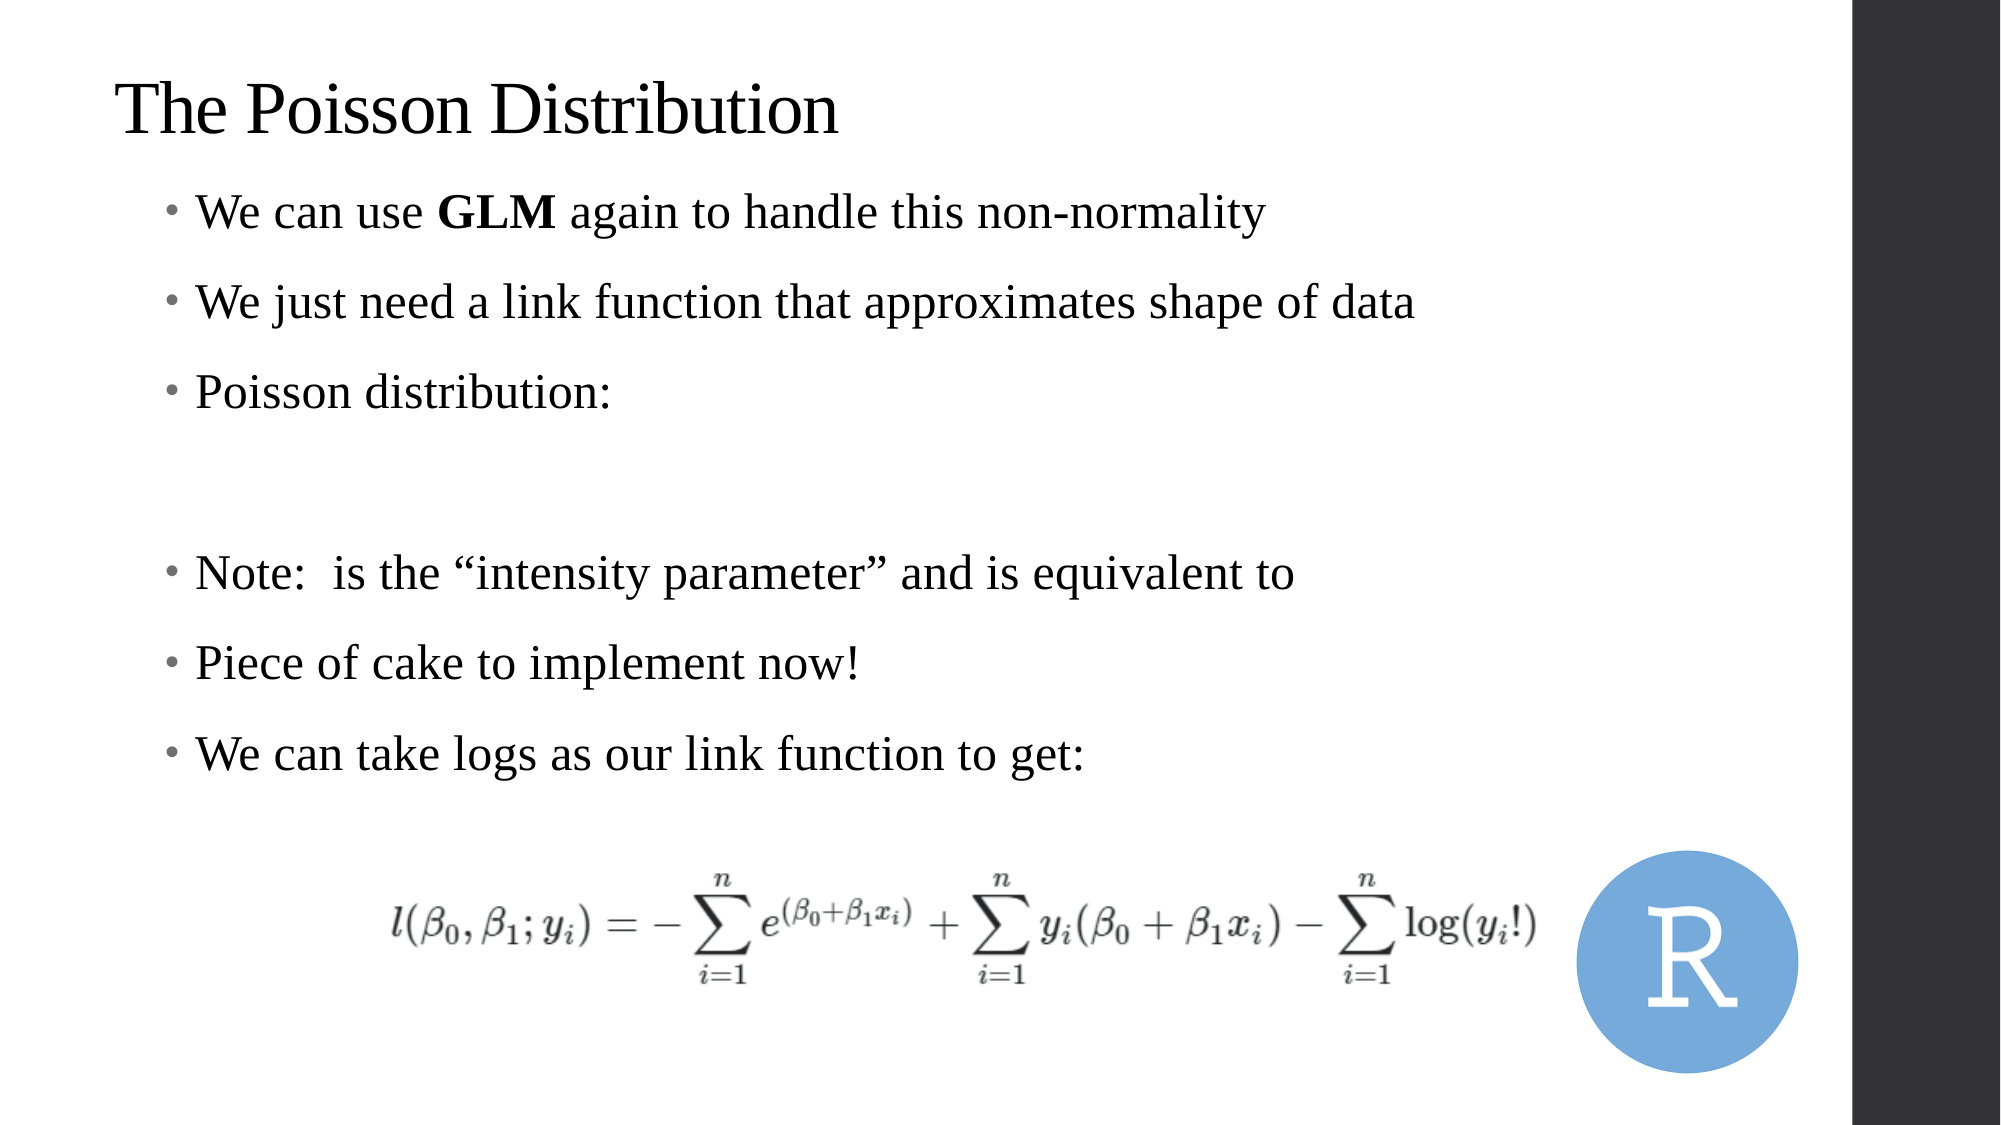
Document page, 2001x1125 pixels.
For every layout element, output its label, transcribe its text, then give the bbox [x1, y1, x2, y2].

picture [355, 849, 1557, 999]
picture [1574, 849, 1801, 1076]
title The Poisson Distribution [99, 55, 1813, 158]
